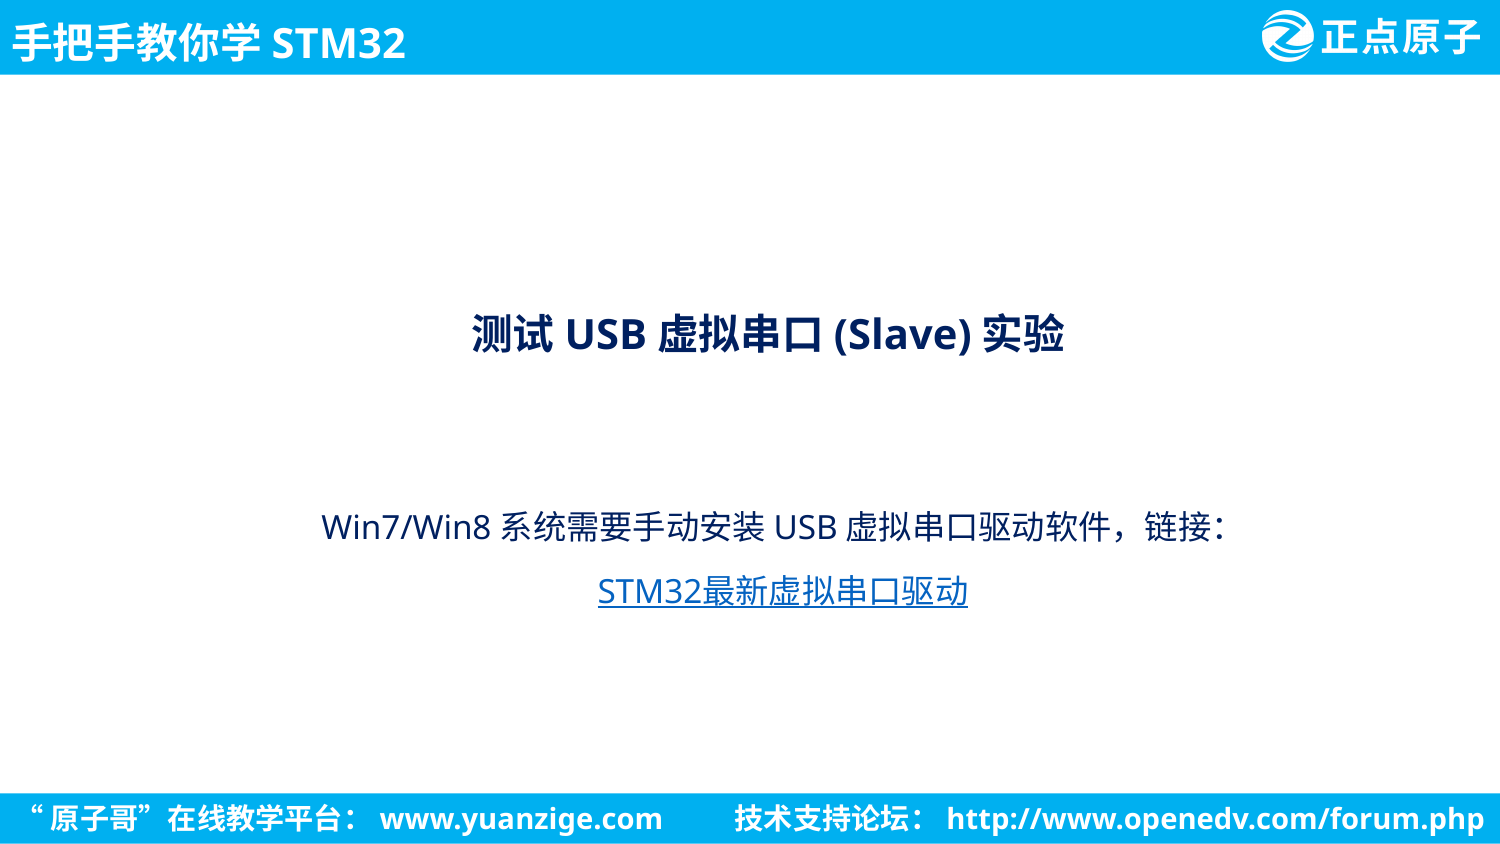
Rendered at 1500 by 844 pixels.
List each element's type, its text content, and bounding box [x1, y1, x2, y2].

text_box 手把手教你学STM32 [0, 0, 967, 75]
picture [1431, 44, 1438, 52]
text_box 技术支持论坛：http://www.openedv.com/forum.php [544, 793, 1500, 843]
text_box 测试USB虚拟串口(Slave)实验 [456, 300, 1097, 366]
picture [1412, 44, 1418, 52]
picture [1322, 21, 1357, 52]
picture [1367, 18, 1396, 42]
picture [1364, 45, 1370, 53]
picture [1267, 11, 1313, 45]
text_box “原子哥”在线教学平台：www.yuanzige.com [0, 793, 544, 843]
text_box [0, 0, 1500, 76]
picture [1445, 21, 1479, 54]
picture [1404, 20, 1438, 54]
picture [1263, 27, 1307, 61]
text_box Win7/Win8系统需要手动安装USB虚拟串口驱动软件，链接： STM32最新虚拟串口驱动 [194, 478, 1372, 626]
picture [1391, 45, 1397, 53]
